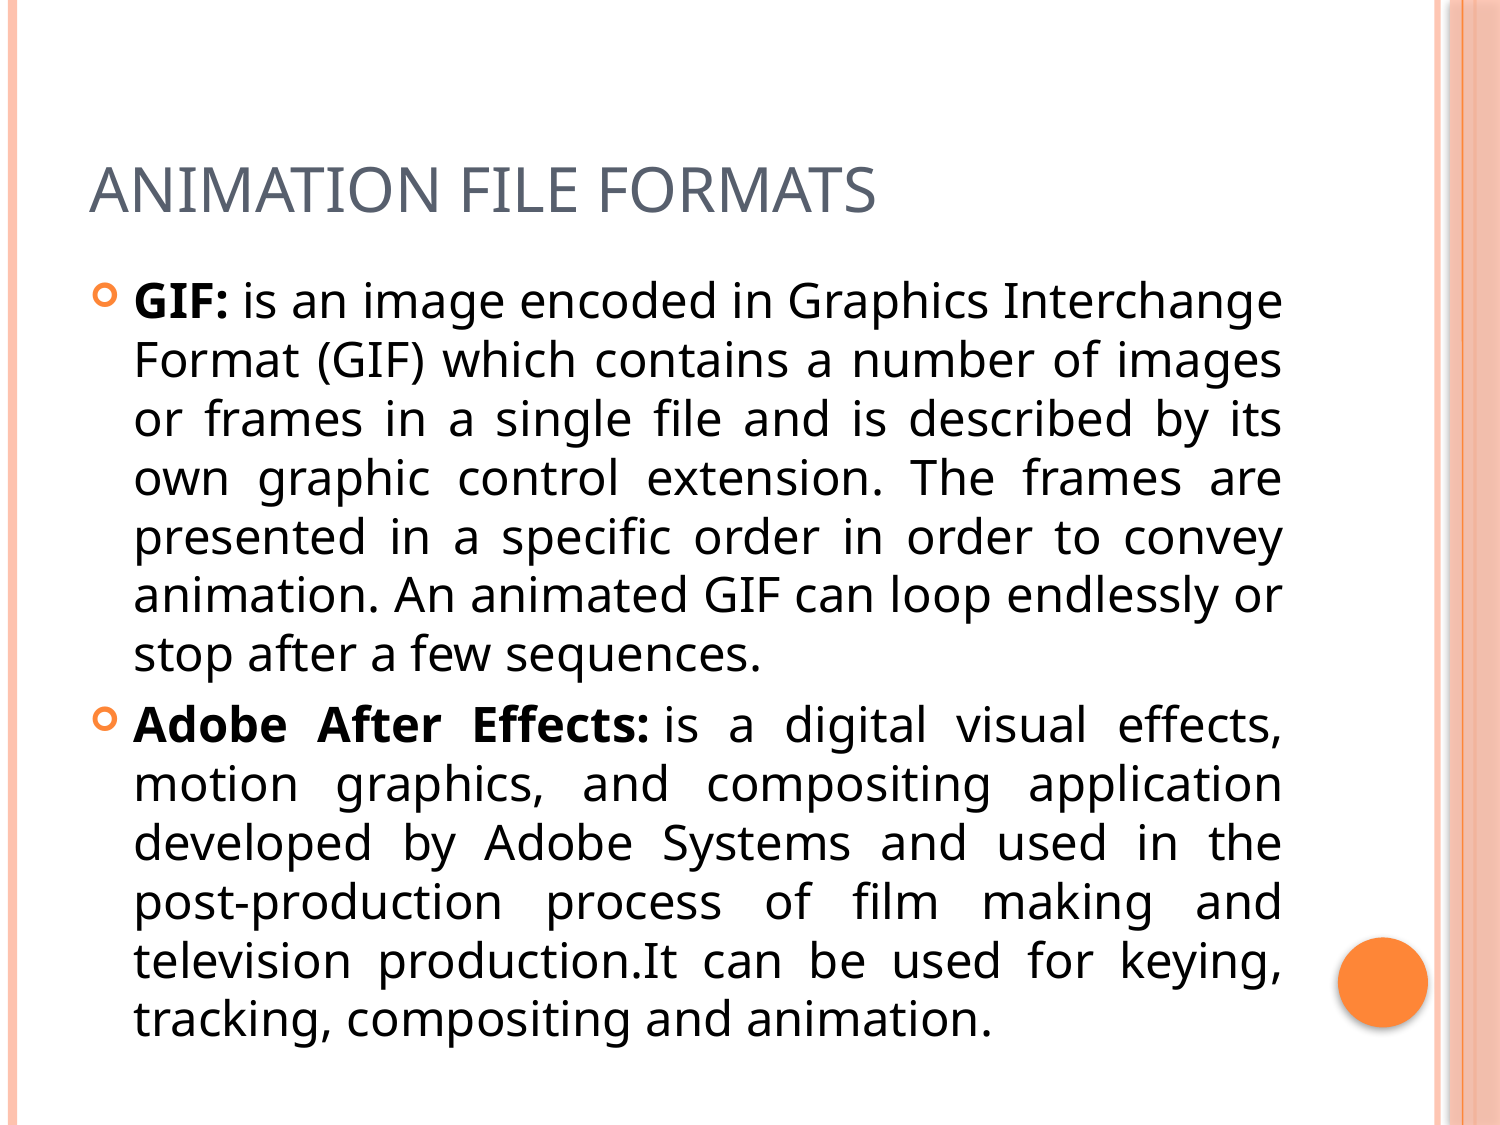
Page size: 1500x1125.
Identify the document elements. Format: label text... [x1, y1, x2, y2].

list GIF: is an image encoded in Graphics Interchange Format (GIF) which contains a number of images or frames in a single file and is described by its own graphic control extension. The frames are presented in a specific order in order to convey animation. An animated GIF can loop endlessly or stop after a few sequences. Adobe After Effects: is a digital visual effects, motion graphics, and compositing application developed by Adobe Systems and used in the post-production process of film making and television production.It can be used for keying, tracking, compositing and animation. [75, 262, 1300, 1062]
title Animation file formats [75, 45, 1300, 233]
